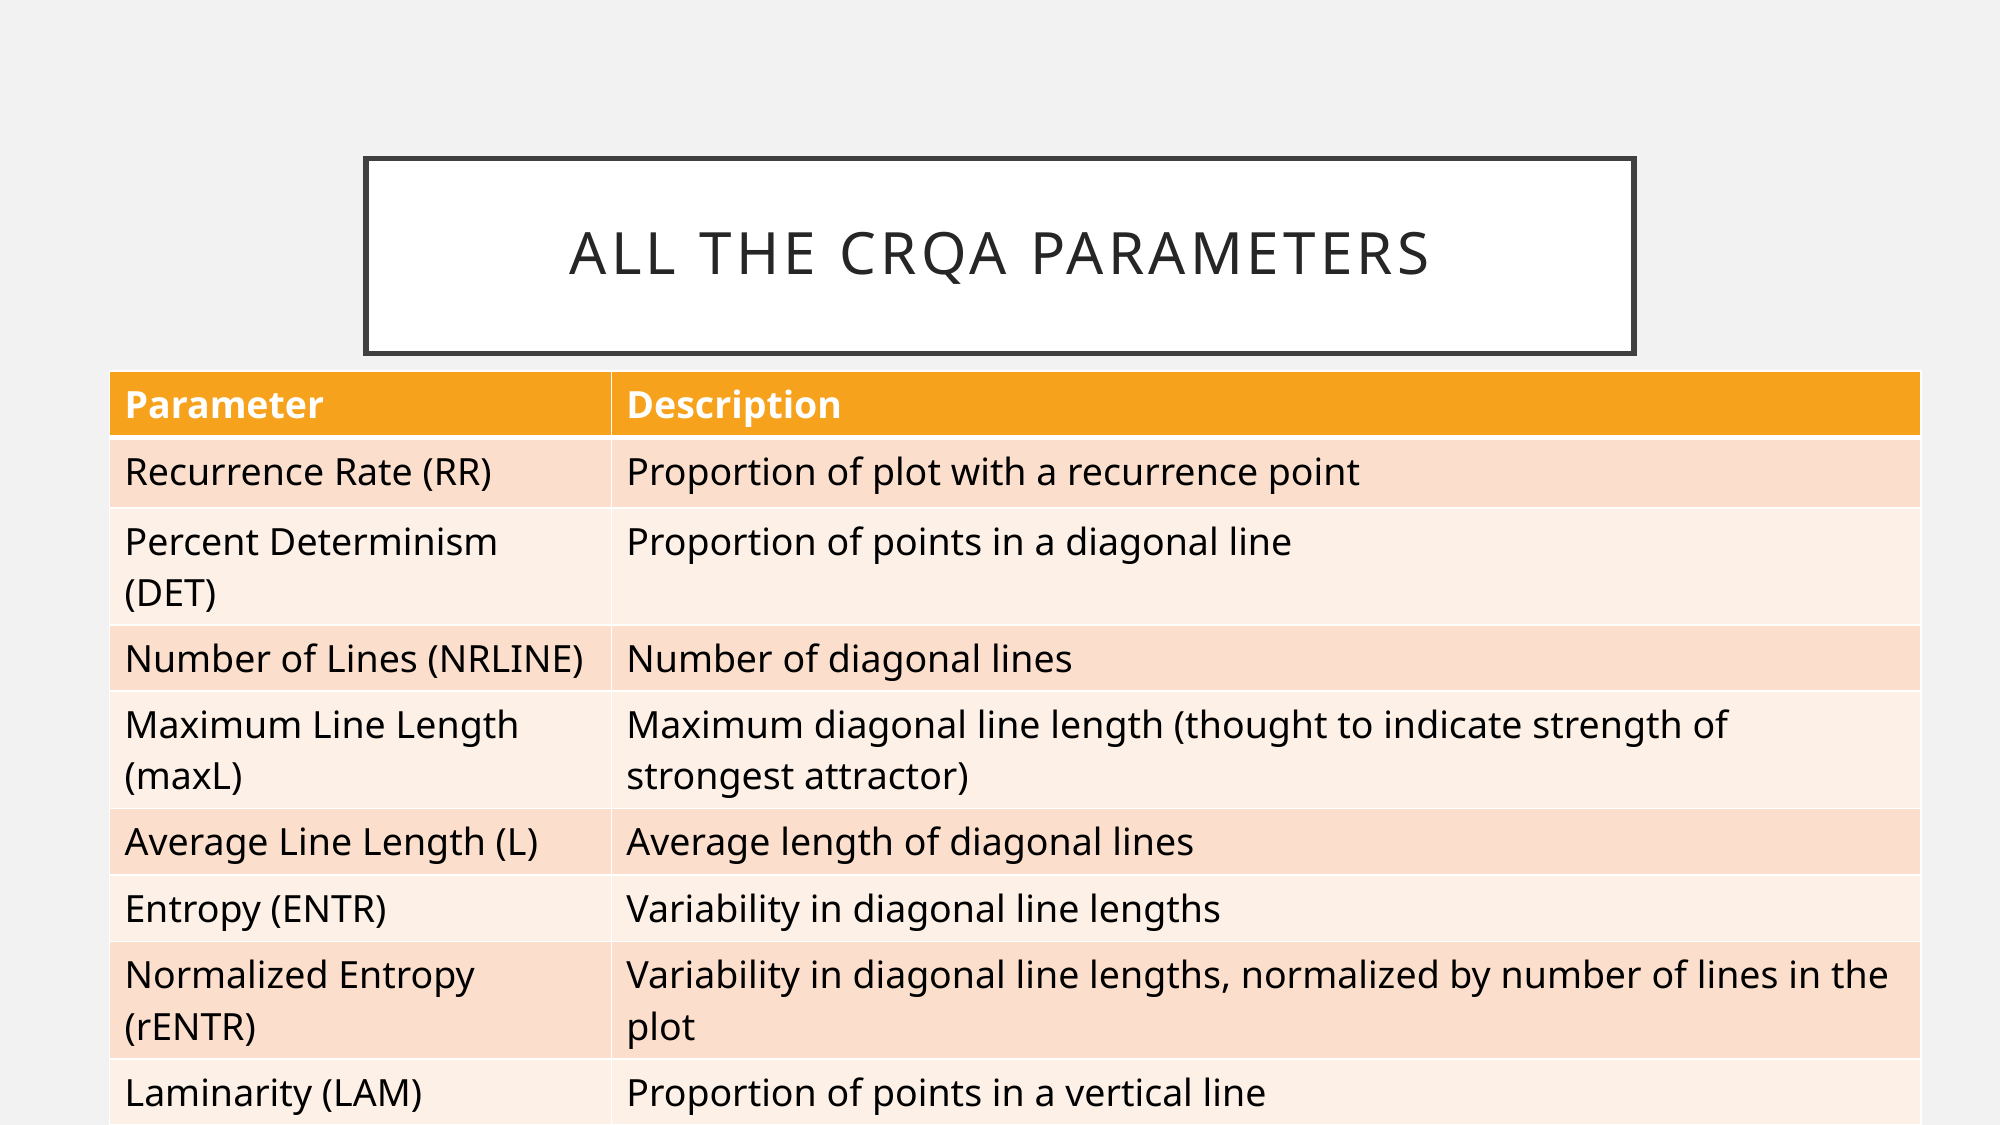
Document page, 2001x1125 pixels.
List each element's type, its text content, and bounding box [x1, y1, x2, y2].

table_cell Average length of diagonal lines [612, 809, 1920, 874]
table_cell Average Line Length (L) [110, 809, 611, 874]
table_header Parameter [110, 372, 611, 435]
table_cell Recurrence Rate (RR) [110, 440, 611, 507]
table_cell Proportion of points in a vertical line [612, 1060, 1920, 1124]
table_cell Laminarity (LAM) [110, 1060, 611, 1124]
title All the CRQA Parameters [363, 156, 1637, 356]
table_header Description [612, 372, 1920, 435]
table_cell Maximum diagonal line length (thought to indicate strength of strongest attractor) [612, 692, 1920, 808]
table_cell Variability in diagonal line lengths, normalized by number of lines in the plot [612, 942, 1920, 1058]
table_cell Percent Determinism (DET) [110, 509, 611, 624]
table_cell Number of diagonal lines [612, 626, 1920, 690]
table_cell Proportion of plot with a recurrence point [612, 440, 1920, 507]
table_cell Entropy (ENTR) [110, 876, 611, 941]
table_cell Number of Lines (NRLINE) [110, 626, 611, 690]
table_cell Maximum Line Length (maxL) [110, 692, 611, 808]
table_cell Normalized Entropy (rENTR) [110, 942, 611, 1058]
table_cell Variability in diagonal line lengths [612, 876, 1920, 941]
table_cell Proportion of points in a diagonal line [612, 509, 1920, 624]
